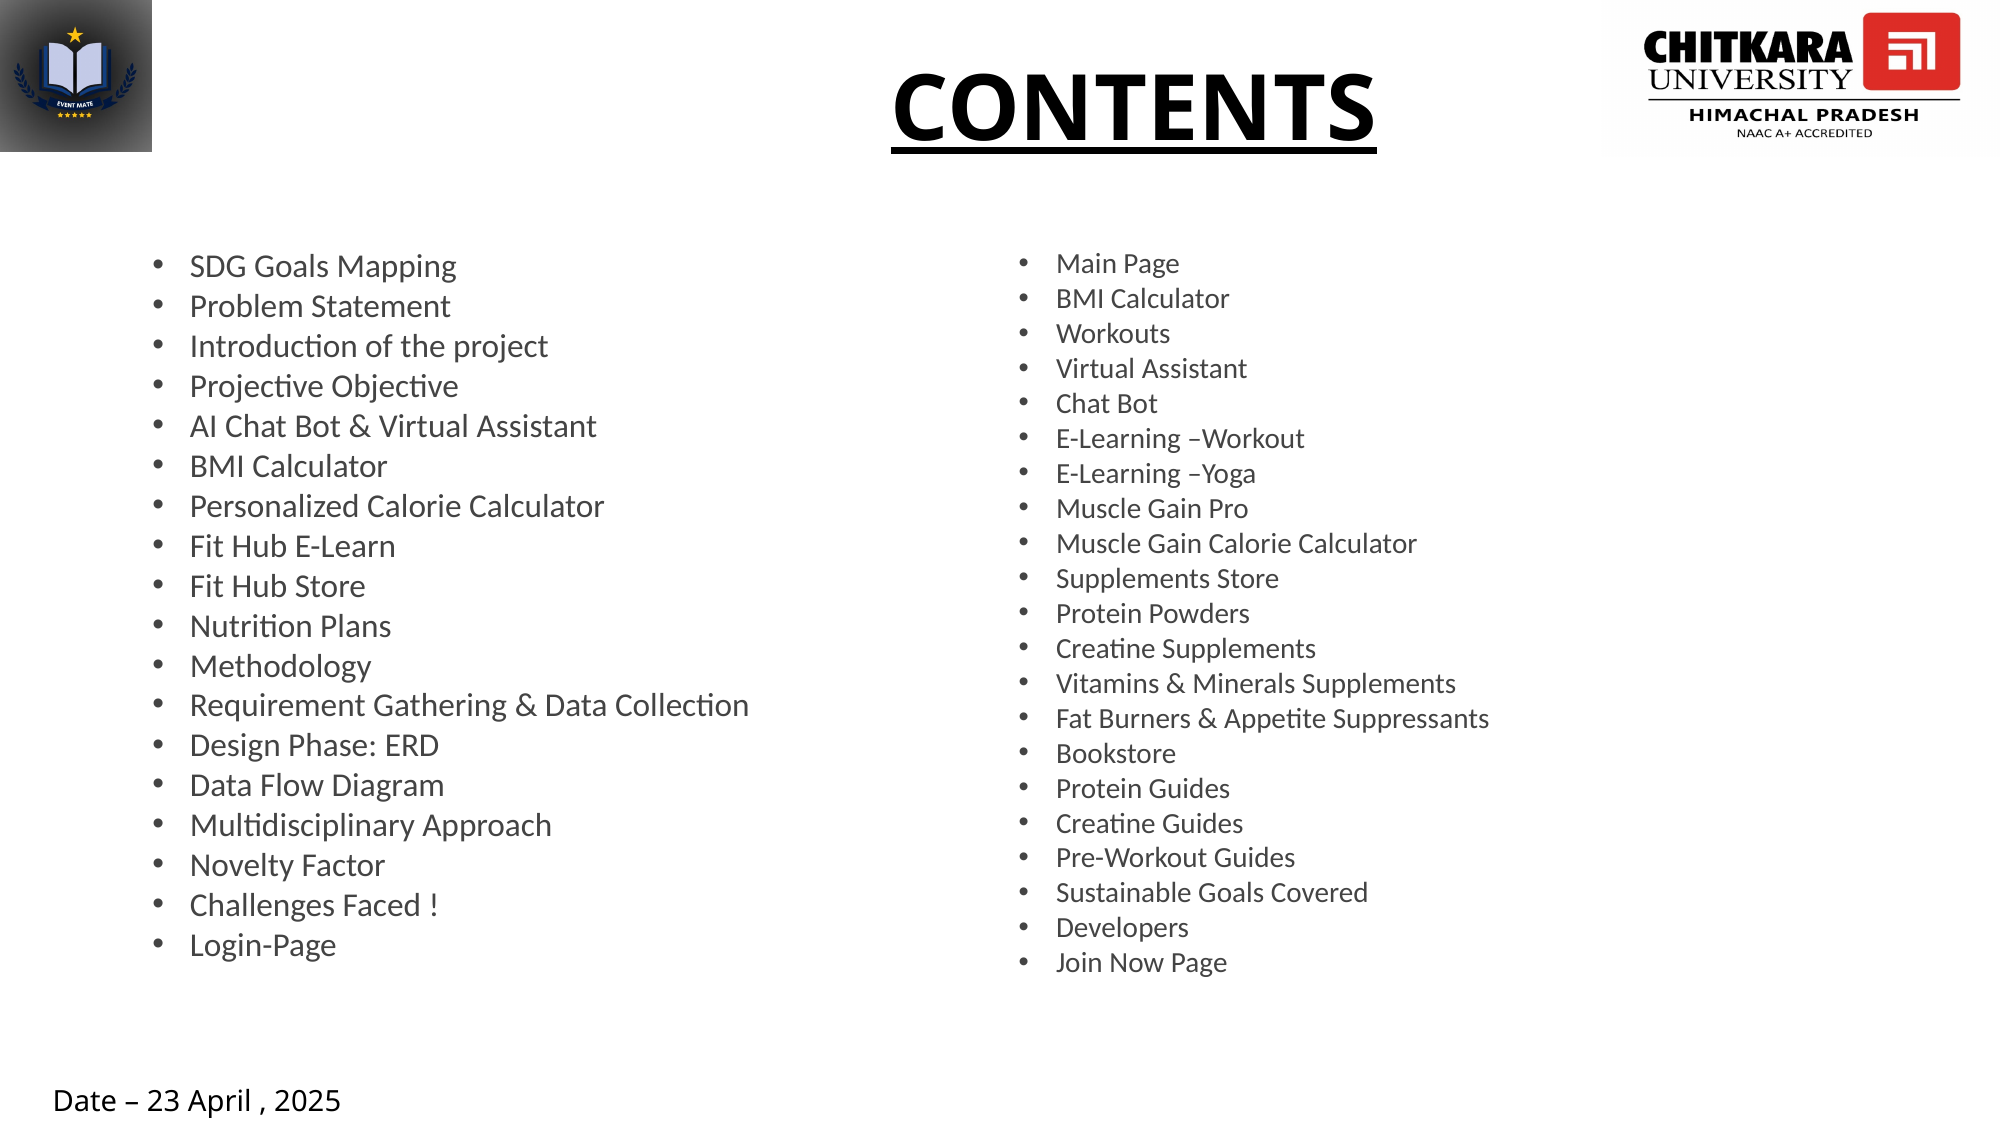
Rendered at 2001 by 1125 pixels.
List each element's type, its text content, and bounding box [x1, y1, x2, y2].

text_box Date – 23 April , 2025 2 [0, 1066, 1999, 1125]
list Main Page BMI Calculator Workouts Virtual Assistant Chat Bot E-Learning –Workout E-Learning –Yoga Muscle Gain Pro Muscle Gain Calorie Calculator Supplements Store Protein Powders Creatine Supplements Vitamins & Minerals Supplements Fat Burners & Appetite Suppressants Bookstore Protein Guides Creatine Guides Pre-Workout Guides Sustainable Goals Covered Developers Join Now Page [1003, 236, 1863, 960]
picture [0, 0, 152, 153]
picture [1601, 0, 2000, 158]
title CONTENTS [139, 13, 1863, 208]
list SDG Goals Mapping Problem Statement Introduction of the project Projective Objective AI Chat Bot & Virtual Assistant BMI Calculator Personalized Calorie Calculator Fit Hub E-Learn Fit Hub Store Nutrition Plans Methodology Requirement Gathering & Data Collection Design Phase: ERD Data Flow Diagram Multidisciplinary Approach Novelty Factor Challenges Faced ! Login-Page [137, 236, 997, 964]
